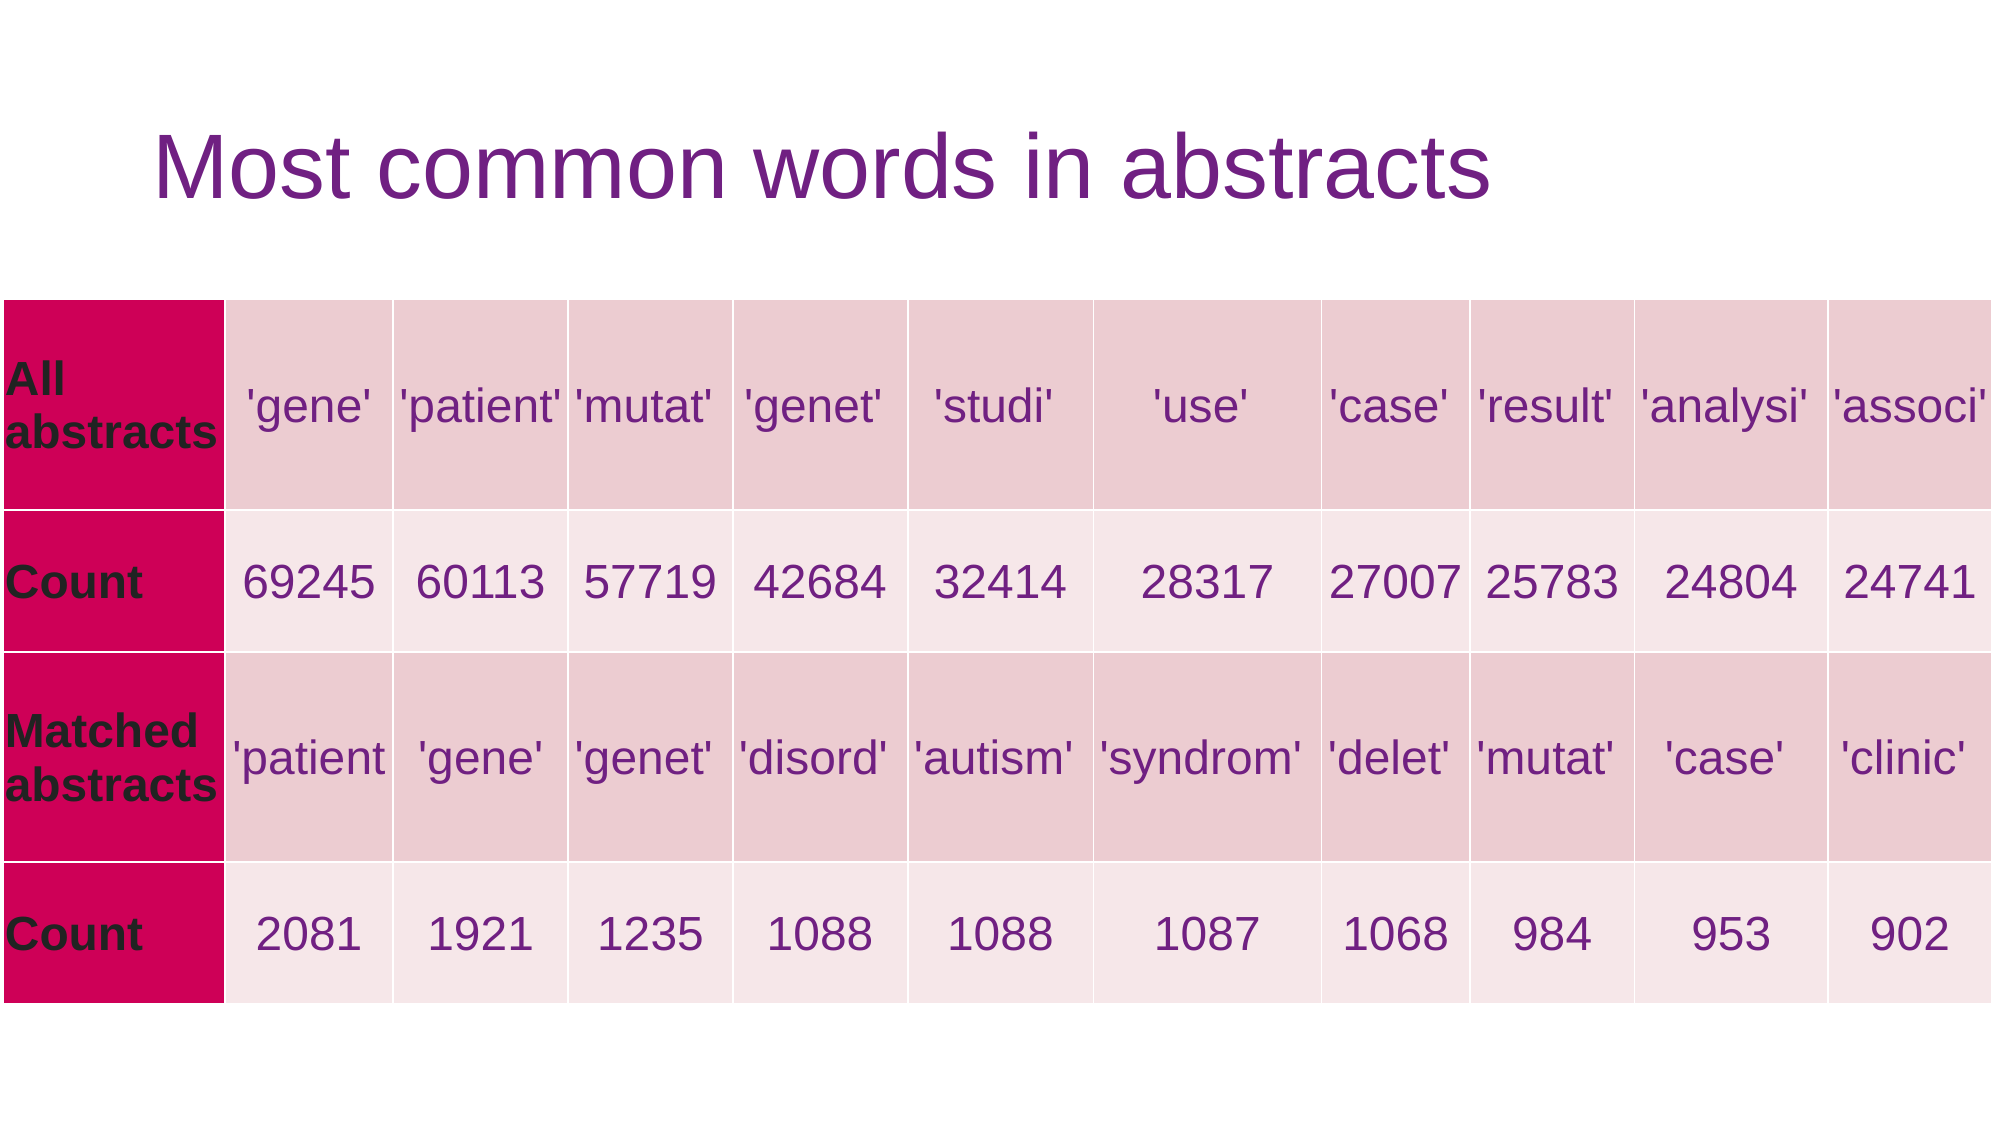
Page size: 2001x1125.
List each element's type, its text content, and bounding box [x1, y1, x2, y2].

table_cell 1068 [1322, 863, 1469, 1003]
table_cell 27007 [1322, 511, 1469, 651]
table_cell 'case' [1635, 653, 1827, 861]
table_cell 1235 [569, 863, 732, 1003]
table_header 'associ' [1829, 300, 1991, 509]
table_header 'genet' [734, 300, 907, 509]
table_cell 1921 [394, 863, 567, 1003]
table_cell Count [4, 863, 224, 1003]
table_cell 57719 [569, 511, 732, 651]
table_cell 24804 [1635, 511, 1827, 651]
table_cell 'patient [226, 653, 392, 861]
table_header 'result' [1471, 300, 1634, 509]
table_cell 902 [1829, 863, 1991, 1003]
table_header 'mutat' [569, 300, 732, 509]
table_cell 42684 [734, 511, 907, 651]
table_header 'case' [1322, 300, 1469, 509]
table_cell 'syndrom' [1094, 653, 1321, 861]
table_cell Count [4, 511, 224, 651]
title Most common words in abstracts [137, 59, 1863, 278]
table_cell 1088 [734, 863, 907, 1003]
table_header 'studi' [909, 300, 1093, 509]
table_header 'use' [1094, 300, 1321, 509]
table_cell 'delet' [1322, 653, 1469, 861]
table_cell 24741 [1829, 511, 1991, 651]
table_cell Matched abstracts [4, 653, 224, 861]
table_cell 'genet' [569, 653, 732, 861]
table_cell 69245 [226, 511, 392, 651]
table_header 'analysi' [1635, 300, 1827, 509]
table_cell 28317 [1094, 511, 1321, 651]
table_cell 'mutat' [1471, 653, 1634, 861]
table_cell 'disord' [734, 653, 907, 861]
table_cell 25783 [1471, 511, 1634, 651]
table_cell 984 [1471, 863, 1634, 1003]
table_header 'patient' [394, 300, 567, 509]
table_header All abstracts [4, 300, 224, 509]
table_cell 953 [1635, 863, 1827, 1003]
table_cell 1087 [1094, 863, 1321, 1003]
table_cell 60113 [394, 511, 567, 651]
table_cell 2081 [226, 863, 392, 1003]
table_cell 'gene' [394, 653, 567, 861]
table_cell 32414 [909, 511, 1093, 651]
table_cell 'clinic' [1829, 653, 1991, 861]
table_header 'gene' [226, 300, 392, 509]
table_cell 1088 [909, 863, 1093, 1003]
table_cell 'autism' [909, 653, 1093, 861]
